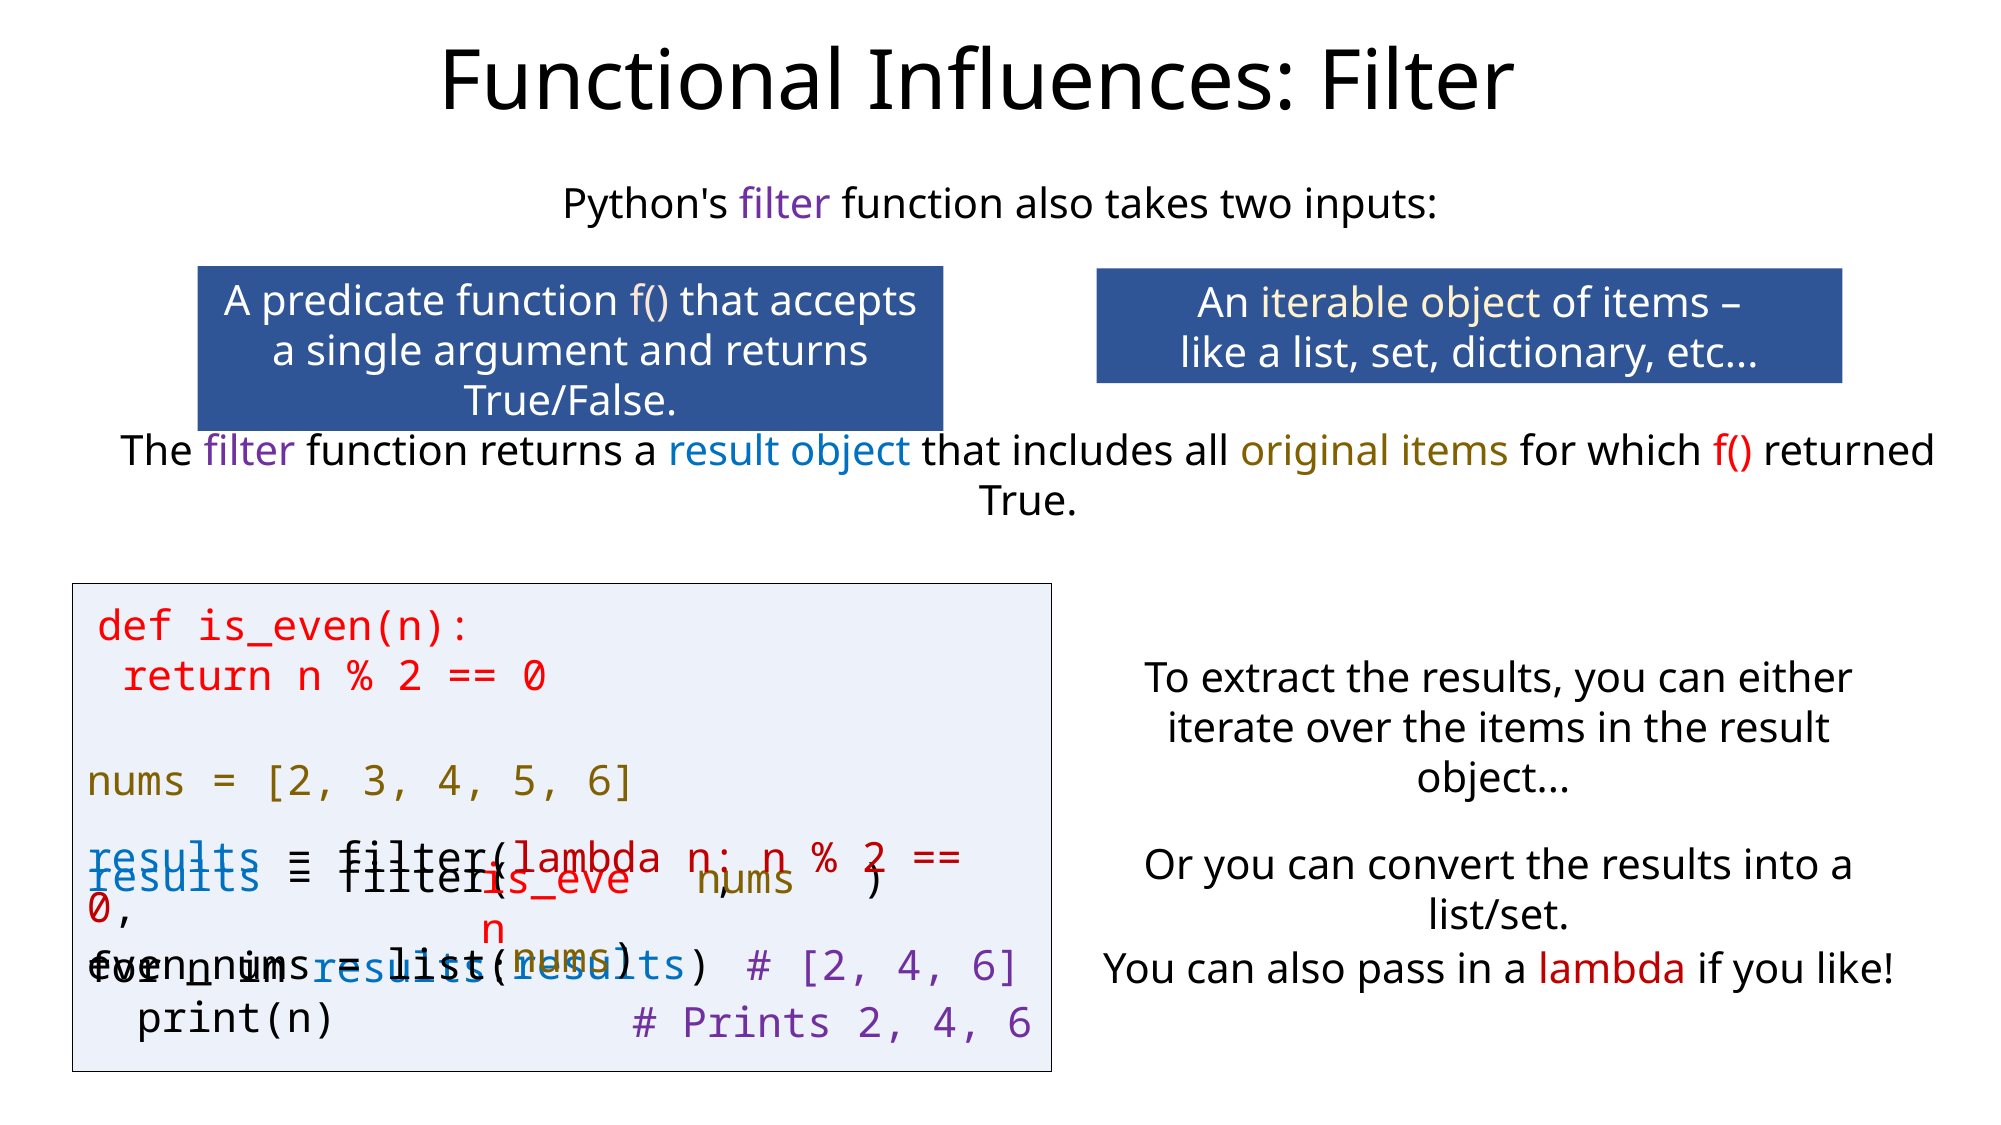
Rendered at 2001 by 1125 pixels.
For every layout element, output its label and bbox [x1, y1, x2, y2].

text_box [234, 169, 1766, 234]
text_box [72, 583, 1052, 1072]
text_box [41, 18, 1914, 134]
text_box [1096, 268, 1843, 384]
text_box [1081, 830, 1917, 1000]
text_box [86, 266, 1971, 531]
text_box [1081, 643, 1917, 809]
